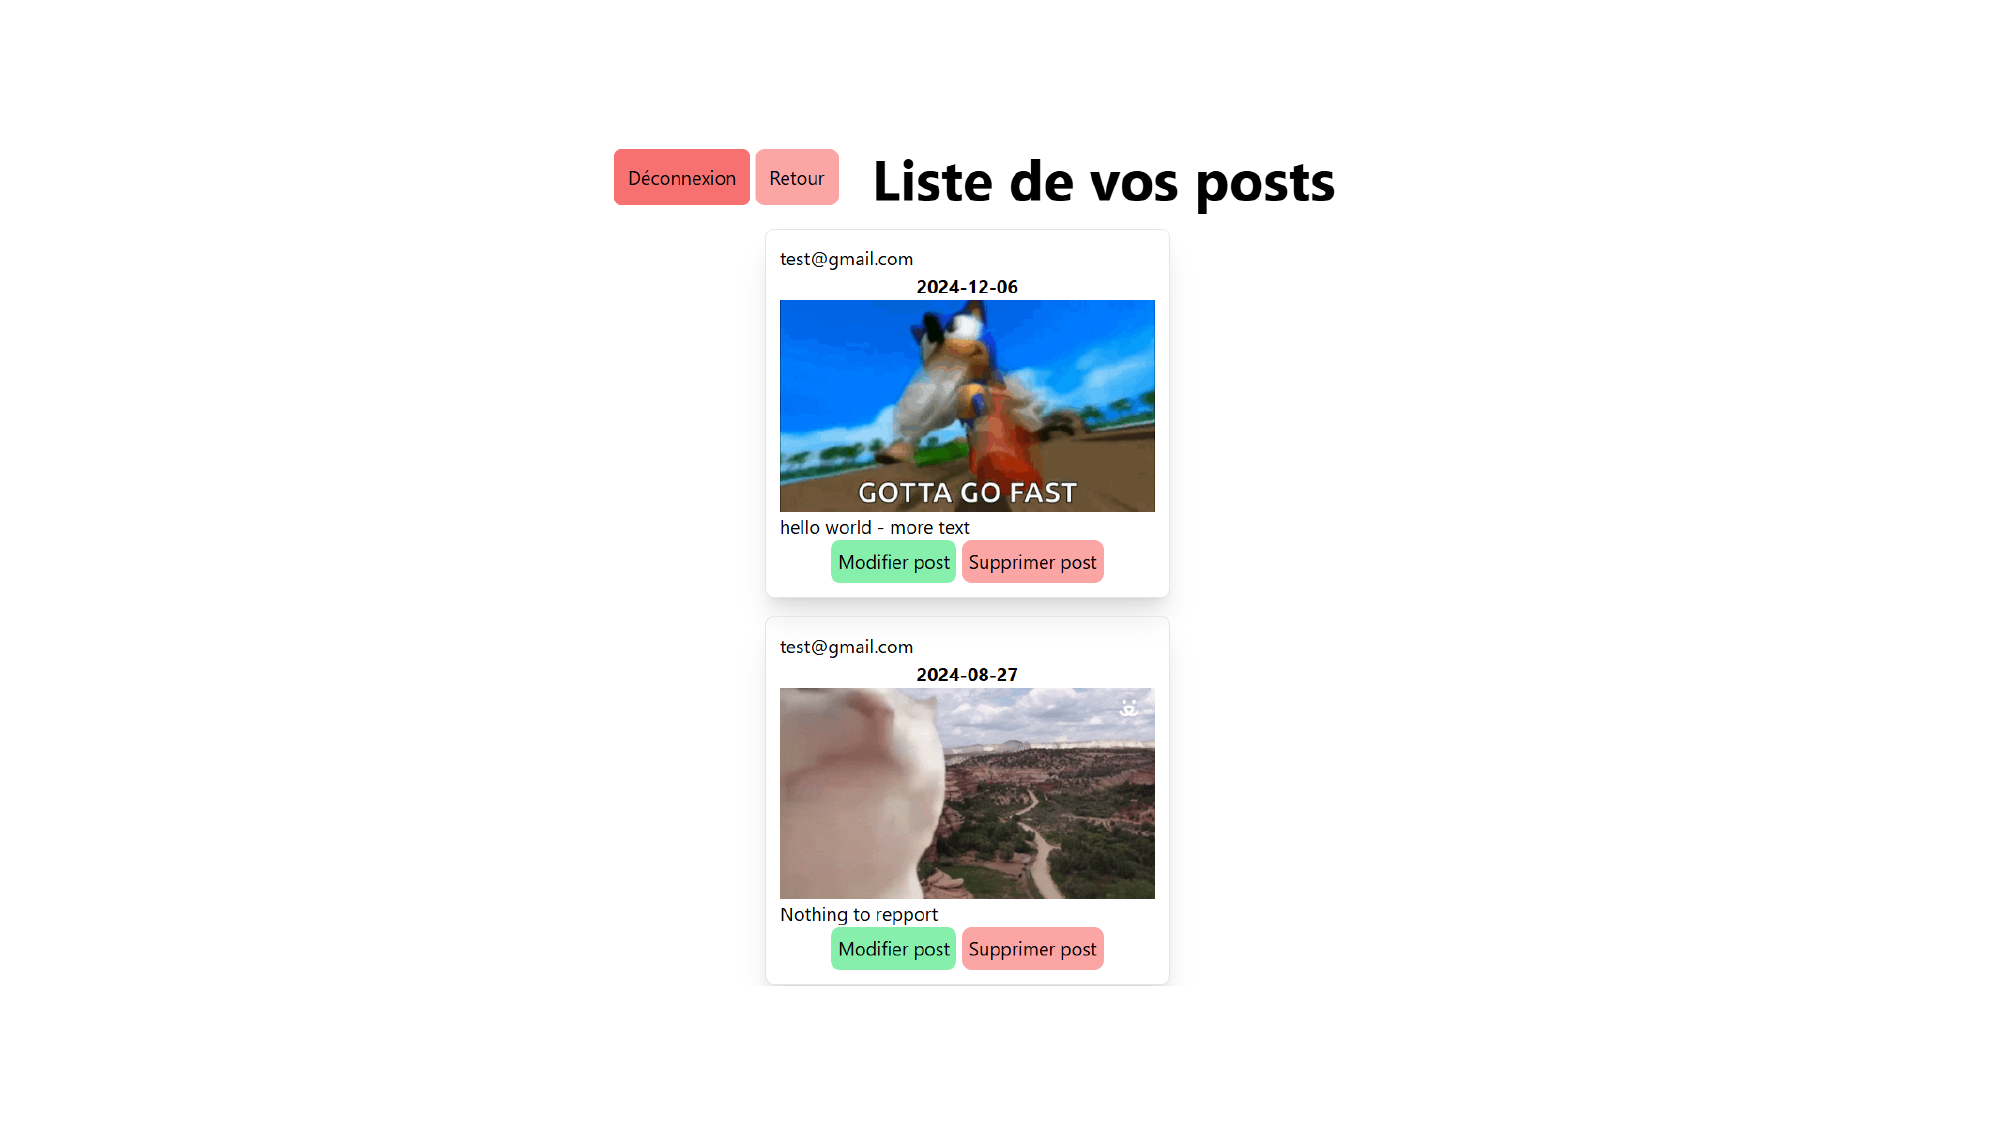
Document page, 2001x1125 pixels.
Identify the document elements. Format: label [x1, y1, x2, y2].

picture [602, 139, 1397, 986]
